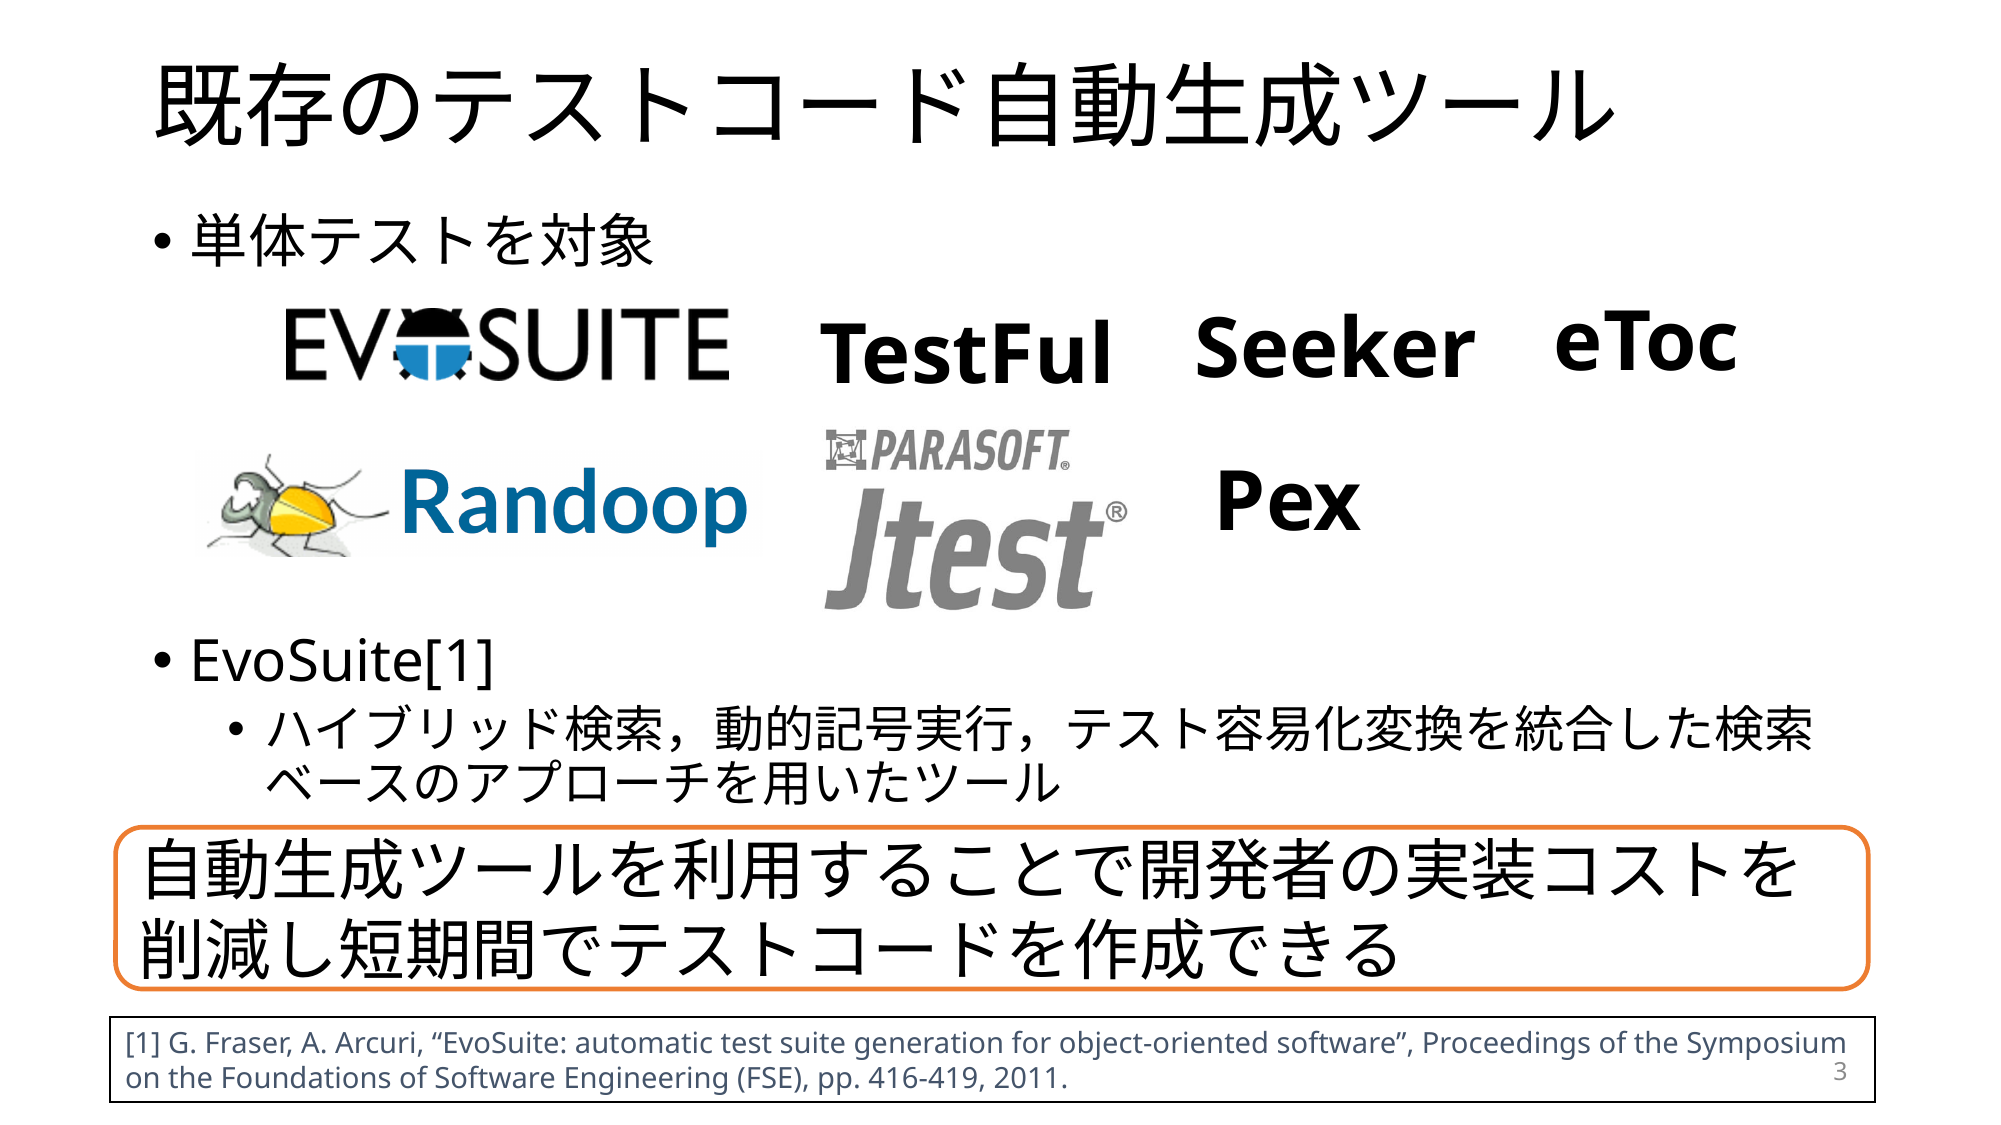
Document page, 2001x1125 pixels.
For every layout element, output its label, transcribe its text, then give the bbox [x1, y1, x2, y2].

text_box eToc [1539, 280, 1915, 395]
list 単体テストを対象 EvoSuite[1] ハイブリッド検索，動的記号実行，テスト容易化変換を統合した検索ベースのアプローチを用いたツール [137, 204, 1863, 835]
text_box Pex [1199, 440, 1575, 555]
text_box [1] G. Fraser, A. Arcuri, “EvoSuite: automatic test suite generation for object-oriented software”, Proceedings of the Symposium on the Foundations of Software Engineering (FSE), pp. 416-419, 2011. [109, 1016, 1876, 1103]
picture [286, 308, 729, 381]
picture [195, 450, 763, 557]
text_box Seeker [1180, 286, 1556, 402]
title 既存のテストコード自動生成ツール [137, 1, 1863, 204]
slide_number 3 [1412, 1042, 1863, 1103]
text_box 自動生成ツールを利用することで開発者の実装コストを削減し短期間でテストコードを作成できる [114, 826, 1870, 991]
picture [815, 426, 1129, 614]
text_box TestFul [805, 293, 1181, 408]
